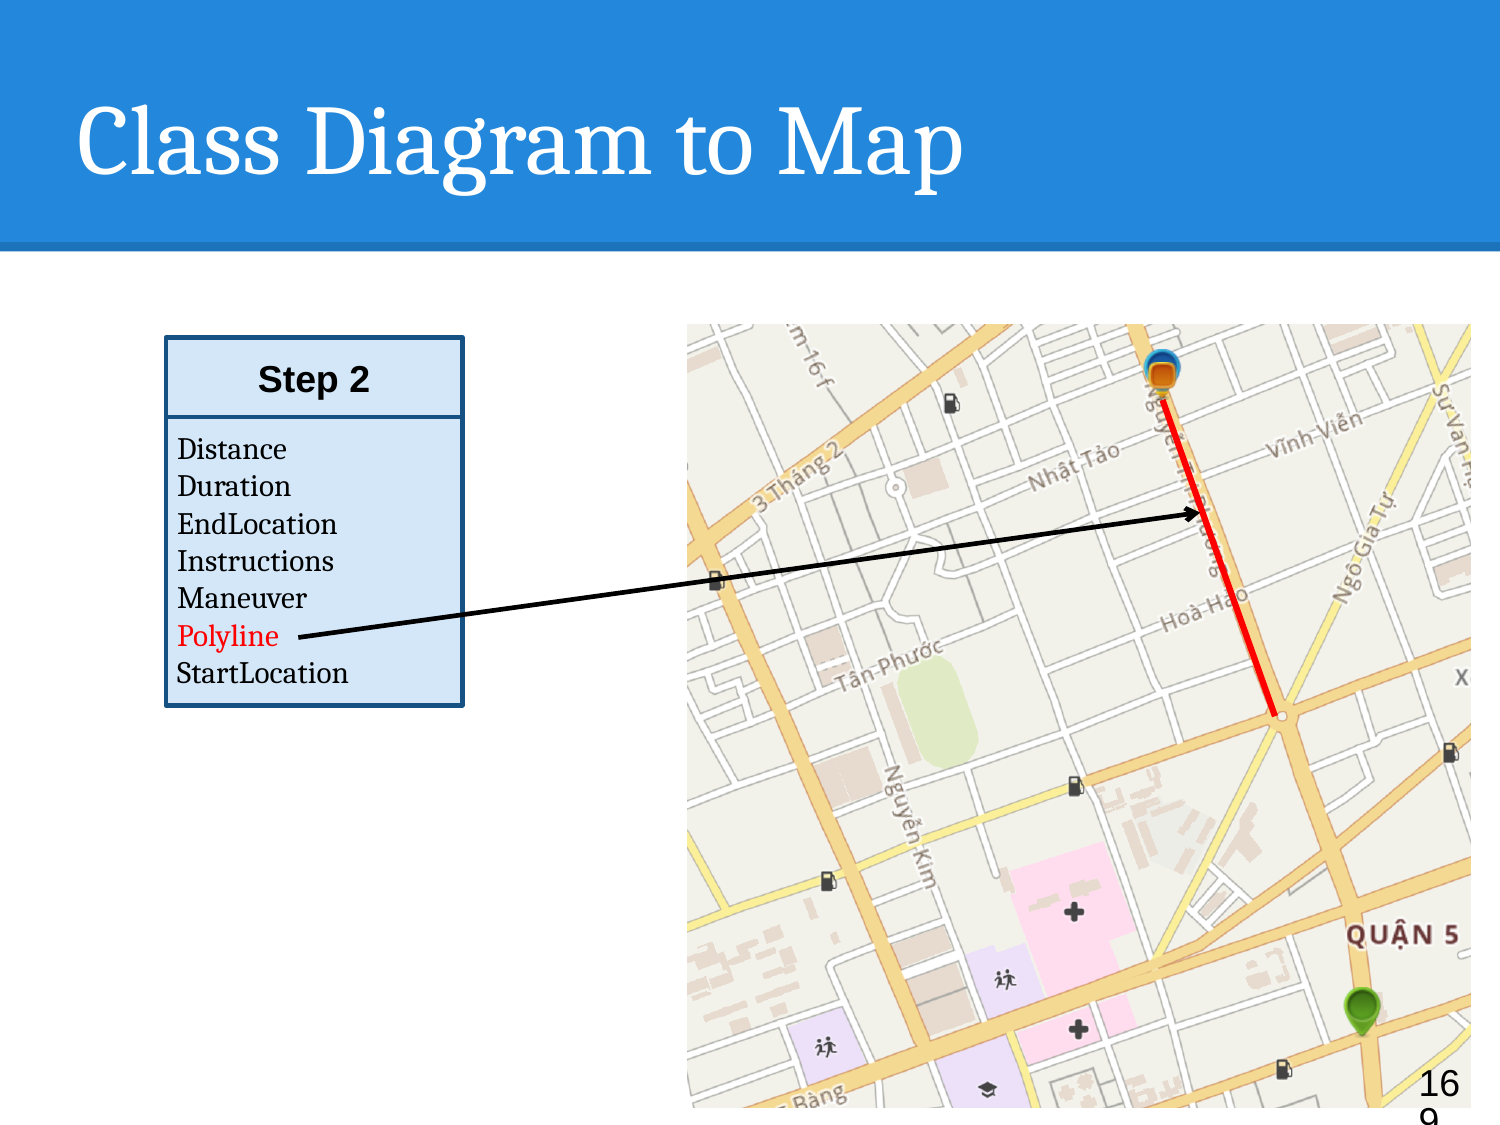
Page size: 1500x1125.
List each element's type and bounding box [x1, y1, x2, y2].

picture [687, 324, 1471, 1108]
text_box [165, 337, 1276, 717]
text_box [63, 66, 980, 202]
slide_number [1403, 1038, 1494, 1125]
